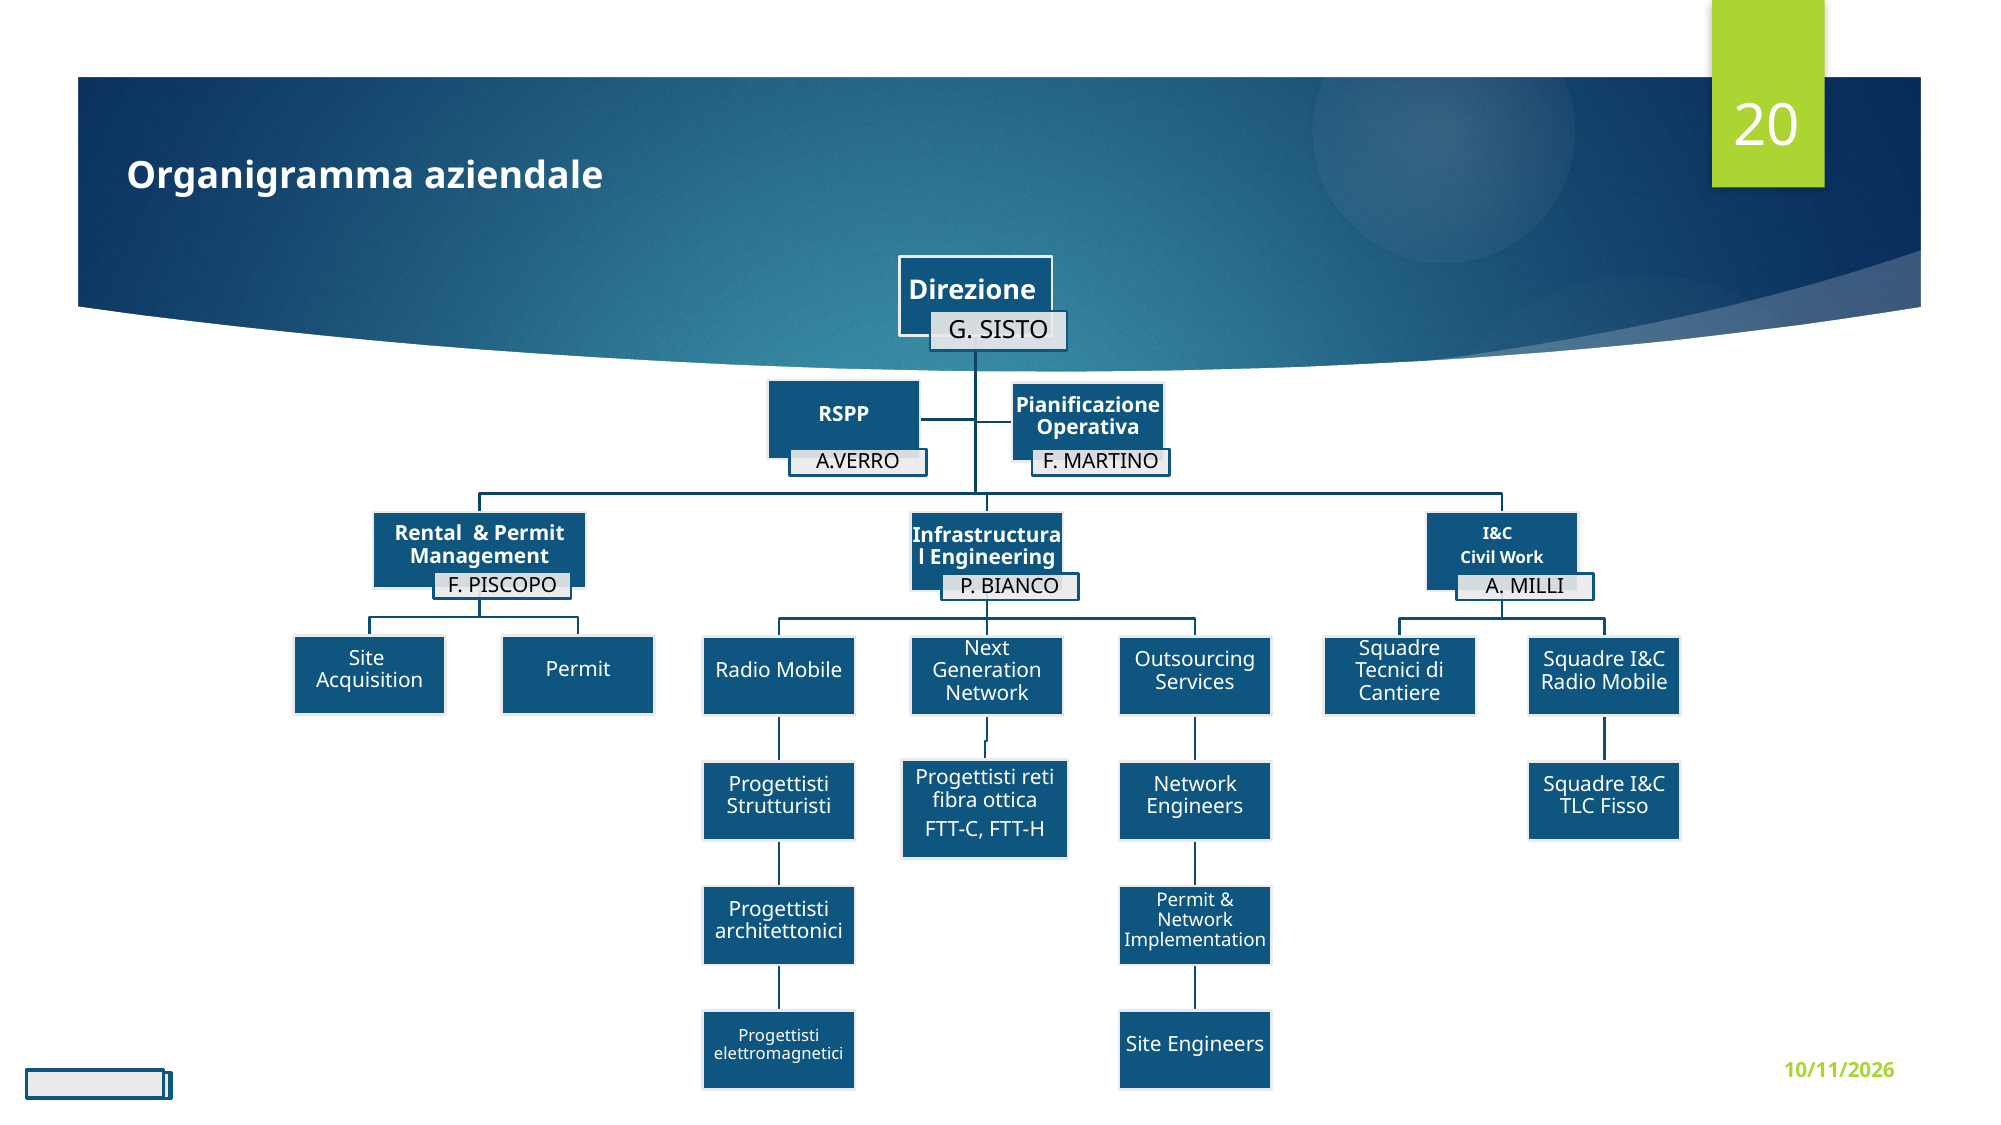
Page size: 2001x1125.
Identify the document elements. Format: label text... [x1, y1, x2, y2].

text_box Organigramma aziendale [111, 144, 620, 204]
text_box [26, 255, 1963, 1100]
slide_number 20 [1698, 48, 1836, 175]
